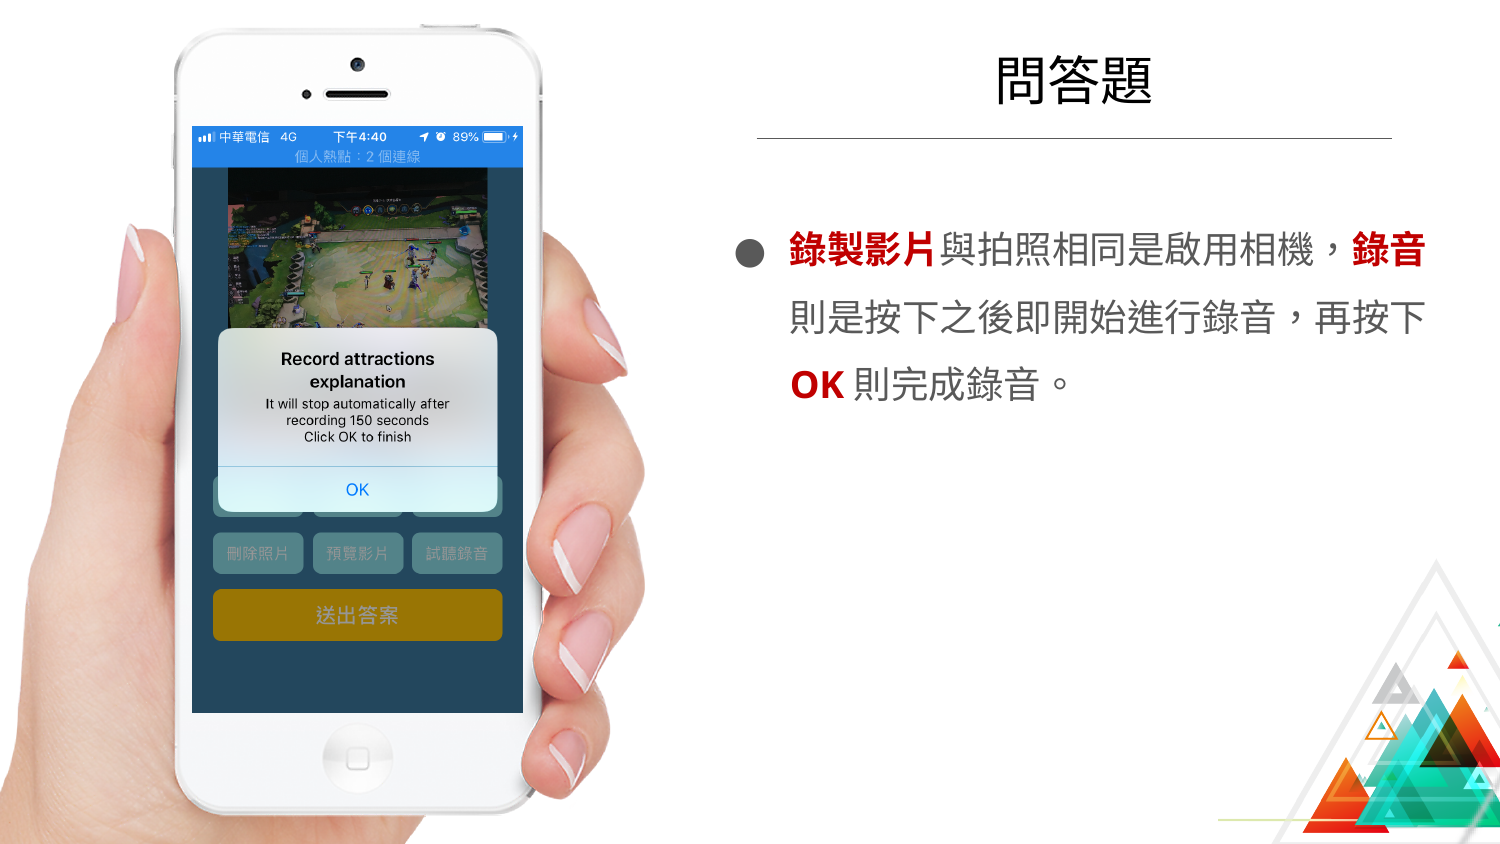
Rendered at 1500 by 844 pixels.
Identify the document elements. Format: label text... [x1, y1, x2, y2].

picture [1218, 558, 1500, 844]
picture [0, 24, 646, 844]
title 問答題 [699, 32, 1449, 127]
list 錄製影片與拍照相同是啟用相機，錄音則是按下之後即開始進行錄音，再按下OK則完成錄音。 [699, 189, 1449, 750]
